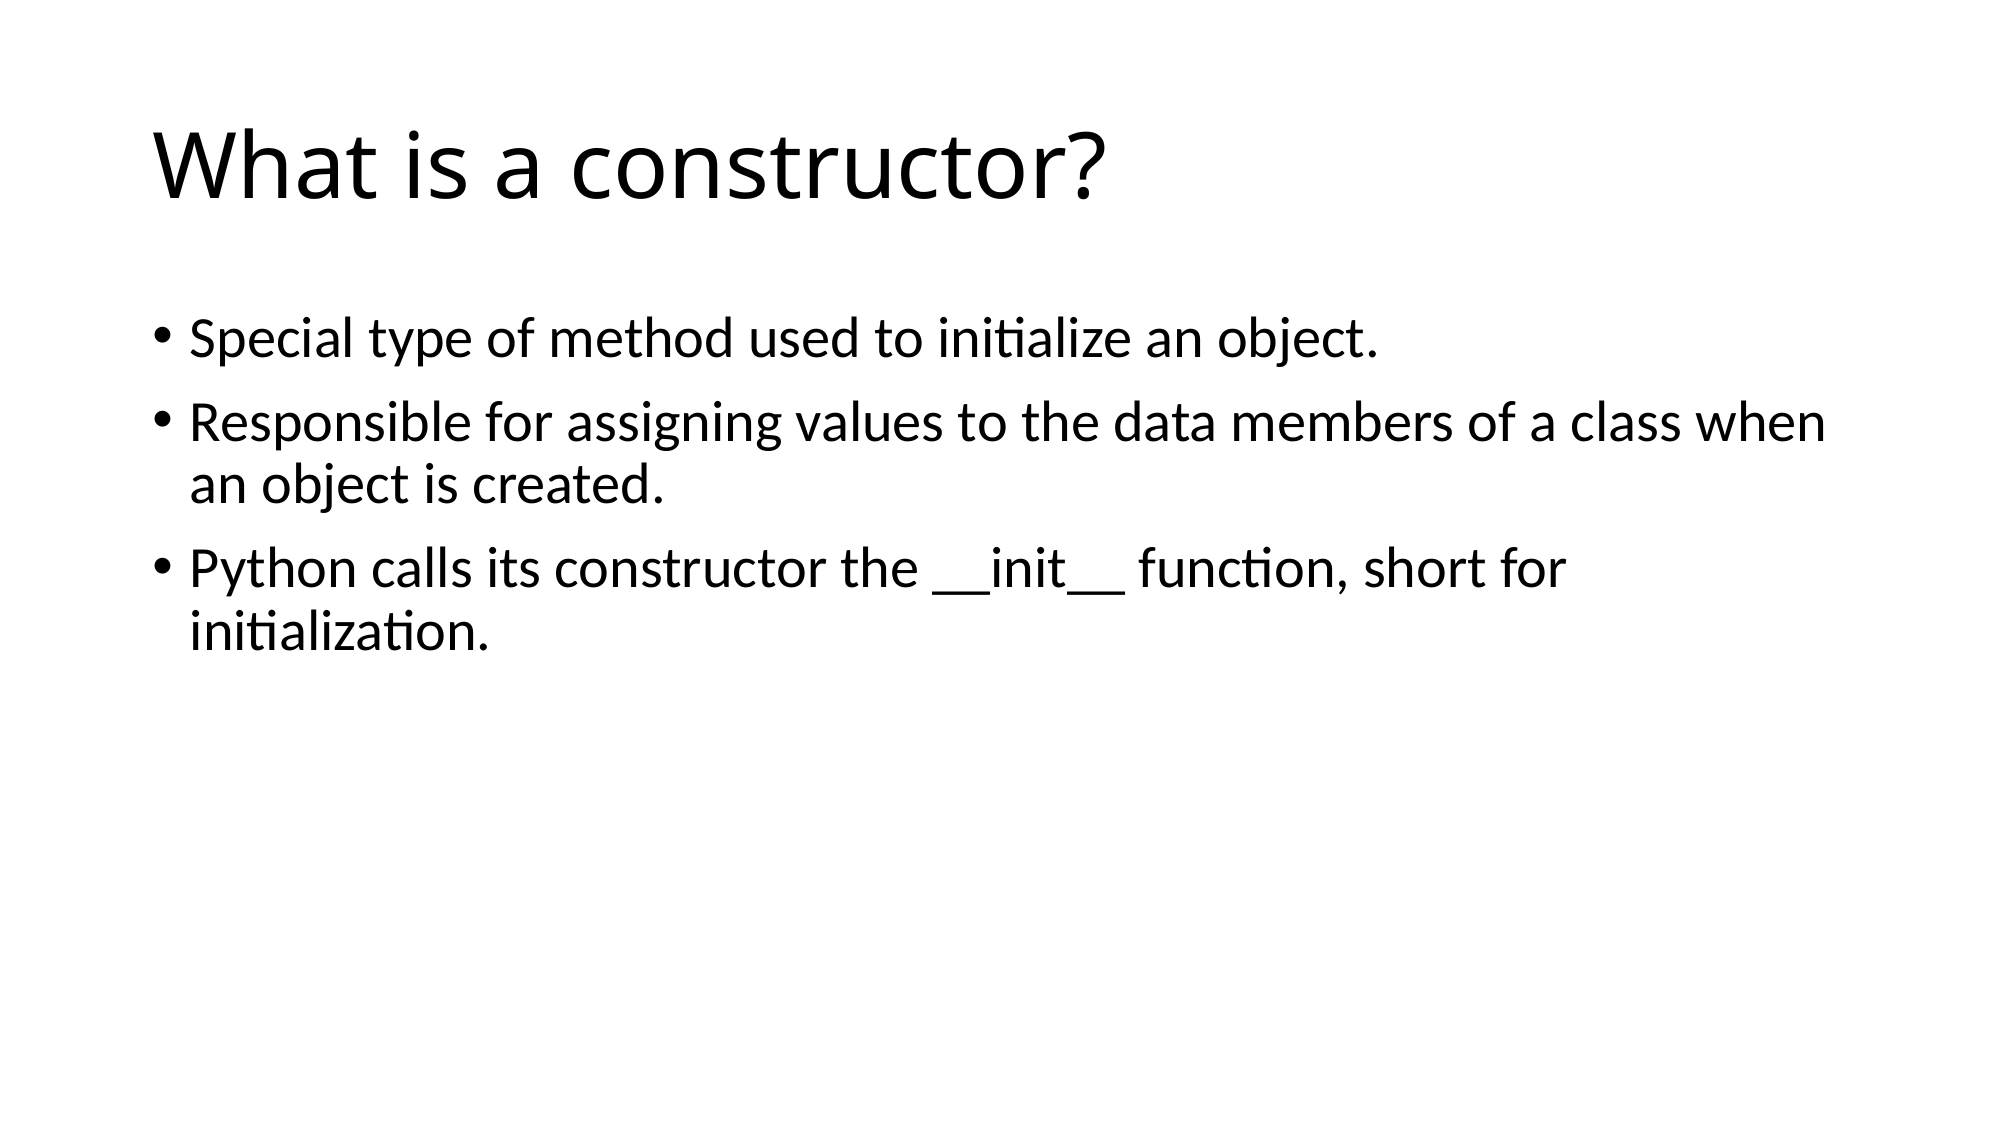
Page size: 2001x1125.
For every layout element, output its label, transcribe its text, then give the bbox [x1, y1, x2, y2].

title What is a constructor? [137, 59, 1863, 278]
list Special type of method used to initialize an object. Responsible for assigning values to the data members of a class when an object is created. Python calls its constructor the __init__ function, short for initialization. [137, 299, 1863, 1014]
